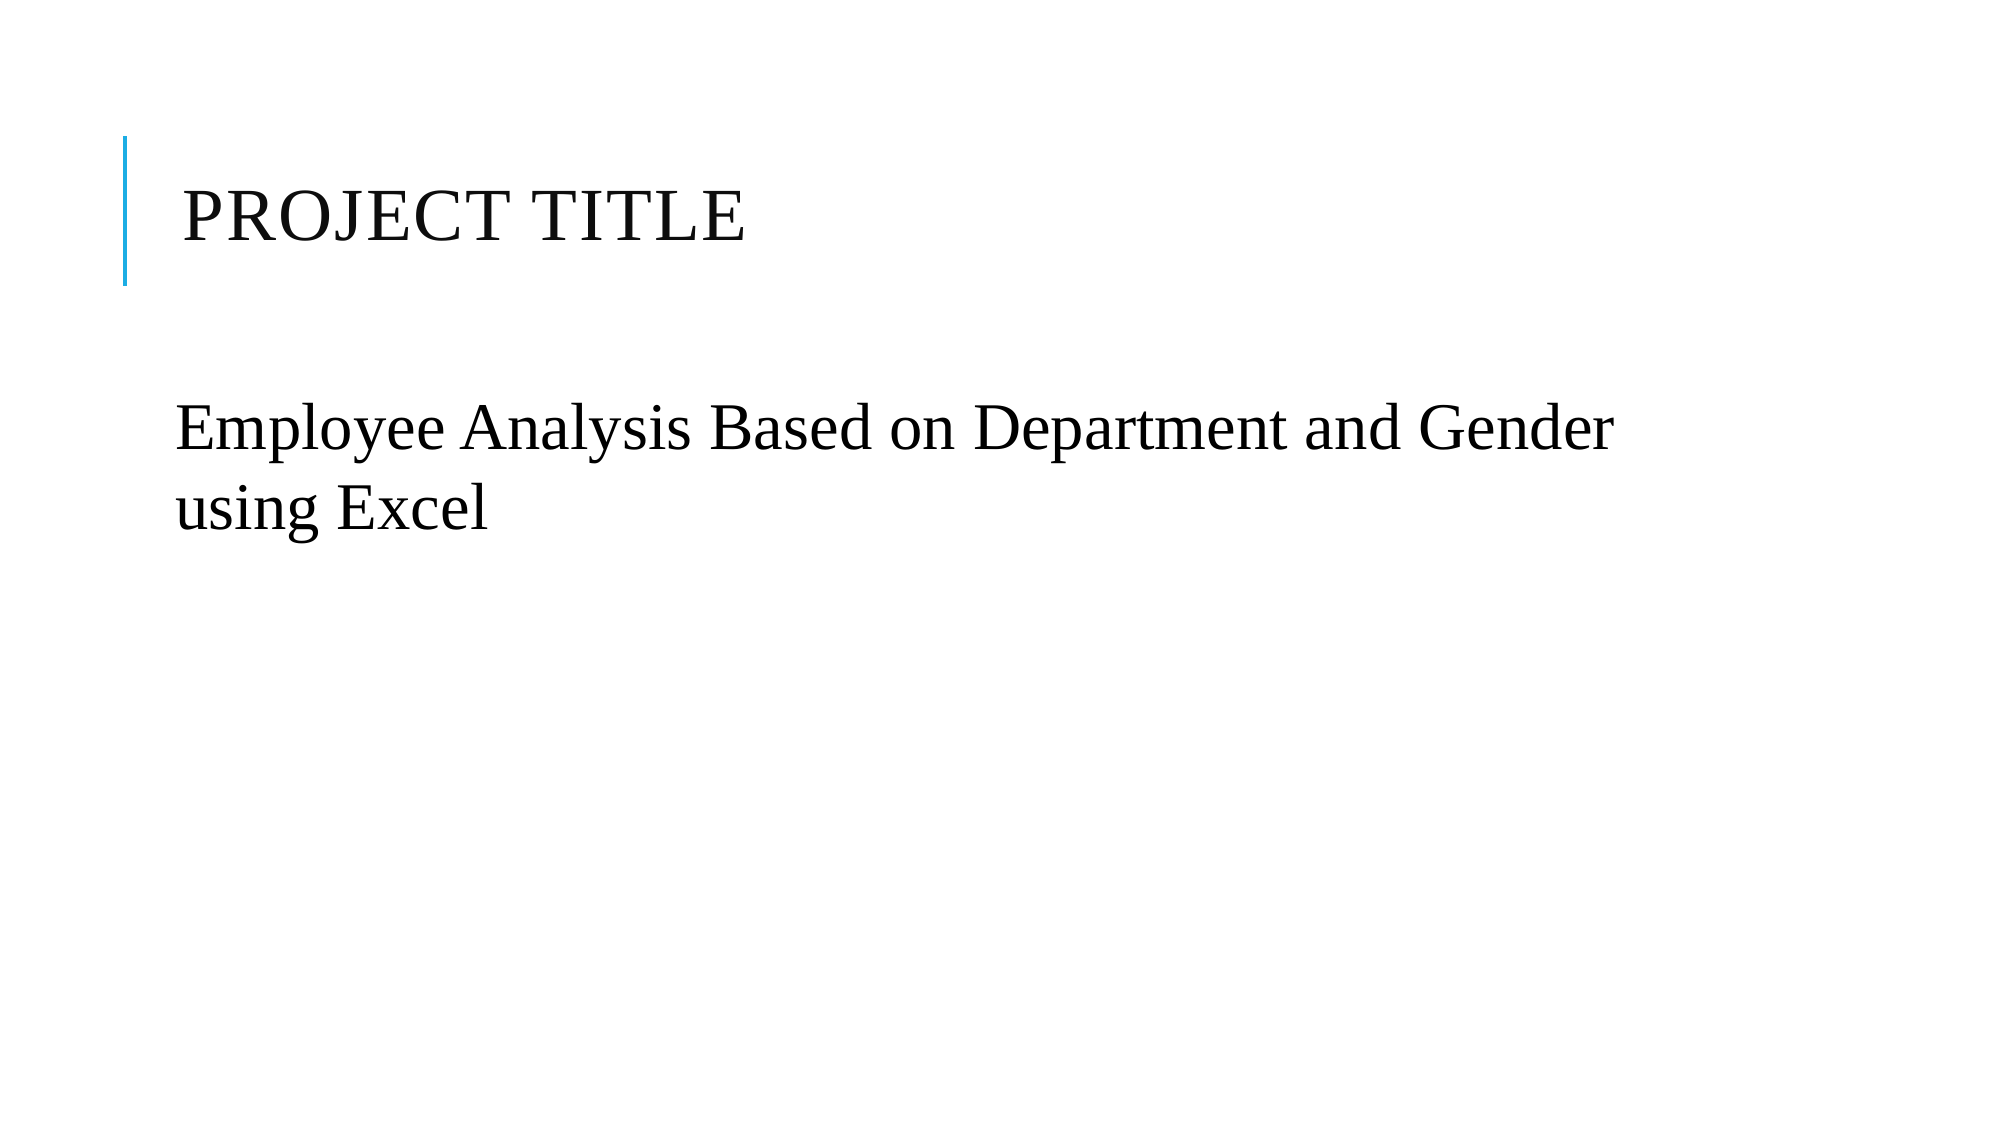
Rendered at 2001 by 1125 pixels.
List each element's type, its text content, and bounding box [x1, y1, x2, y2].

title PROJECT TITLE [168, 96, 1763, 342]
list Employee Analysis Based on Department and Gender using Excel [168, 375, 1763, 621]
